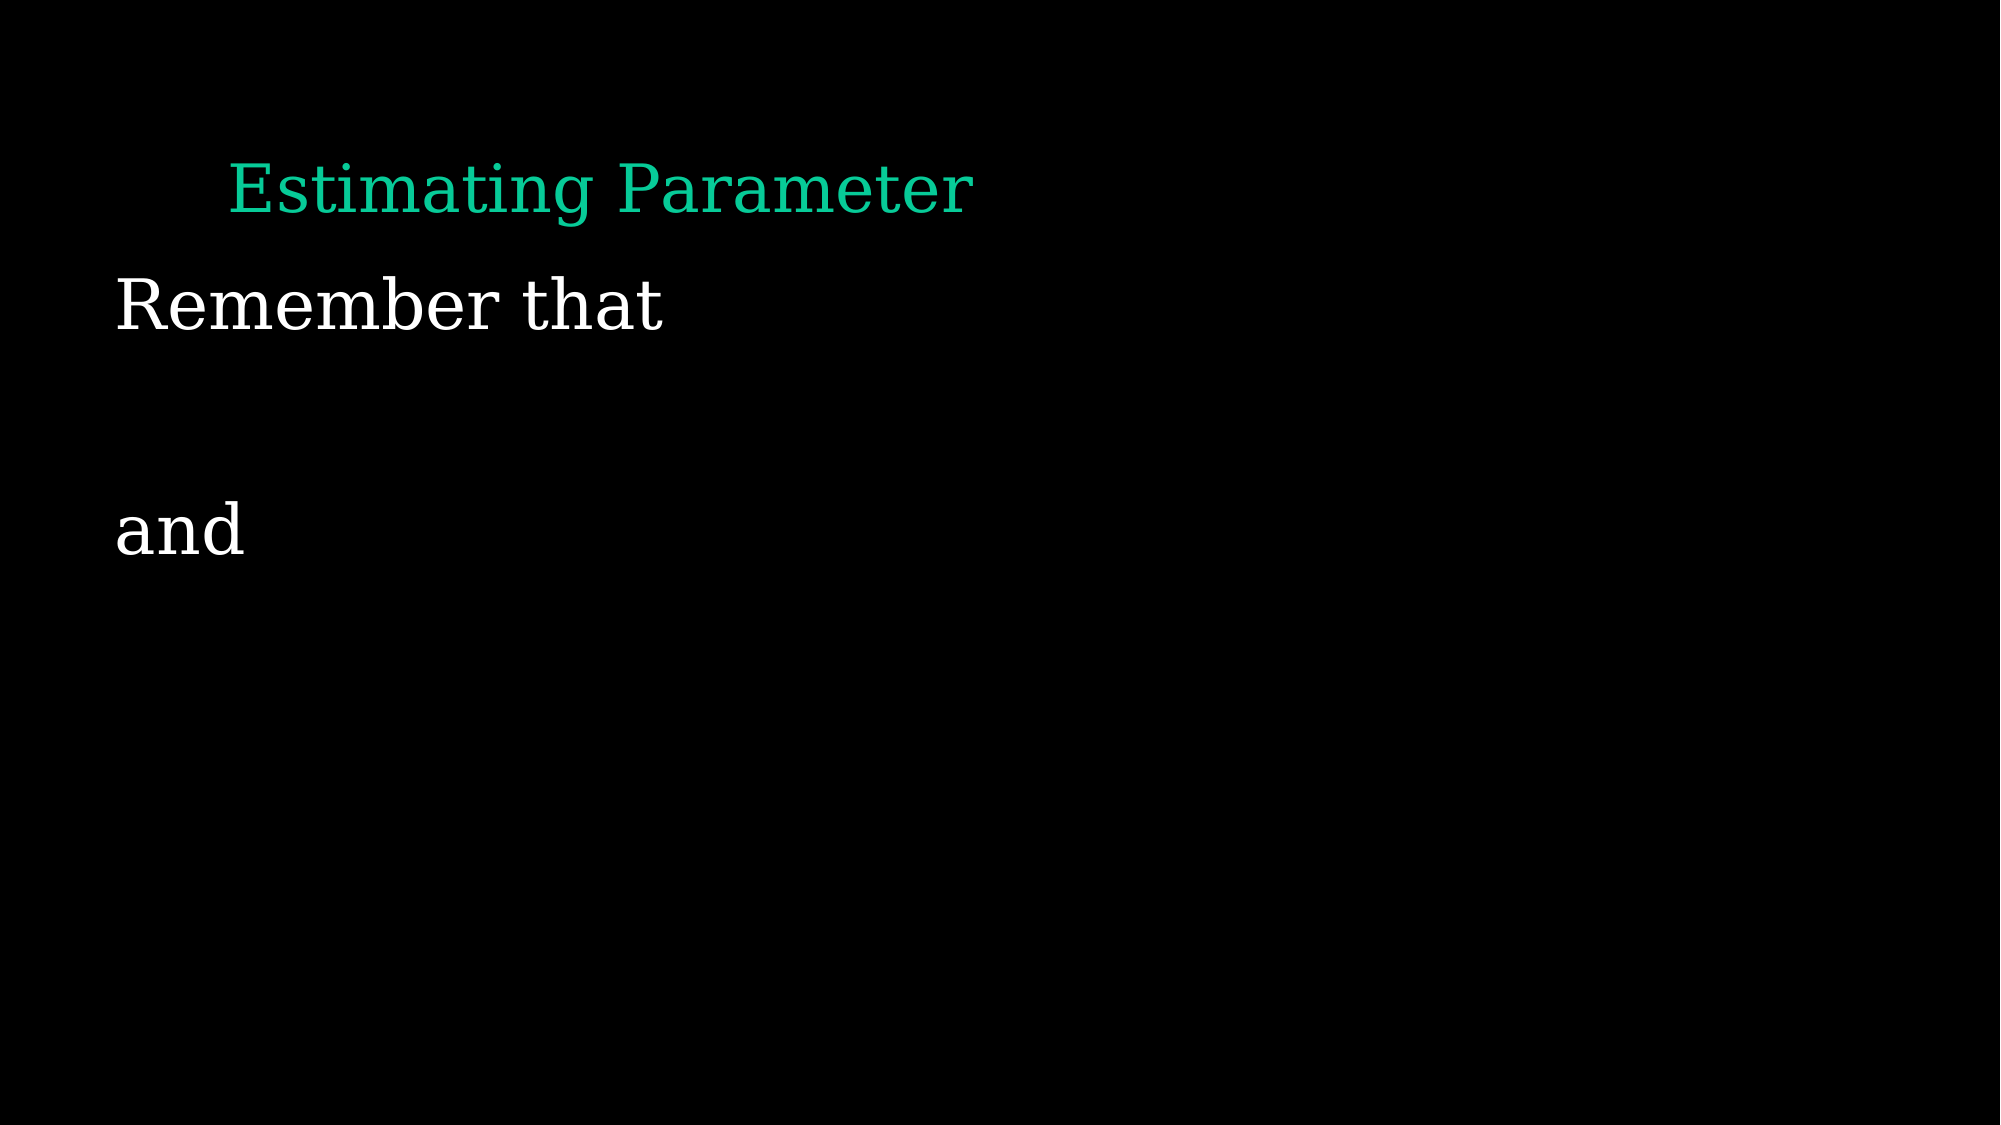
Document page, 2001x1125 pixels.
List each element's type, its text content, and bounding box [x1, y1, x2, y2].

title Estimating Parameter [212, 59, 1788, 235]
